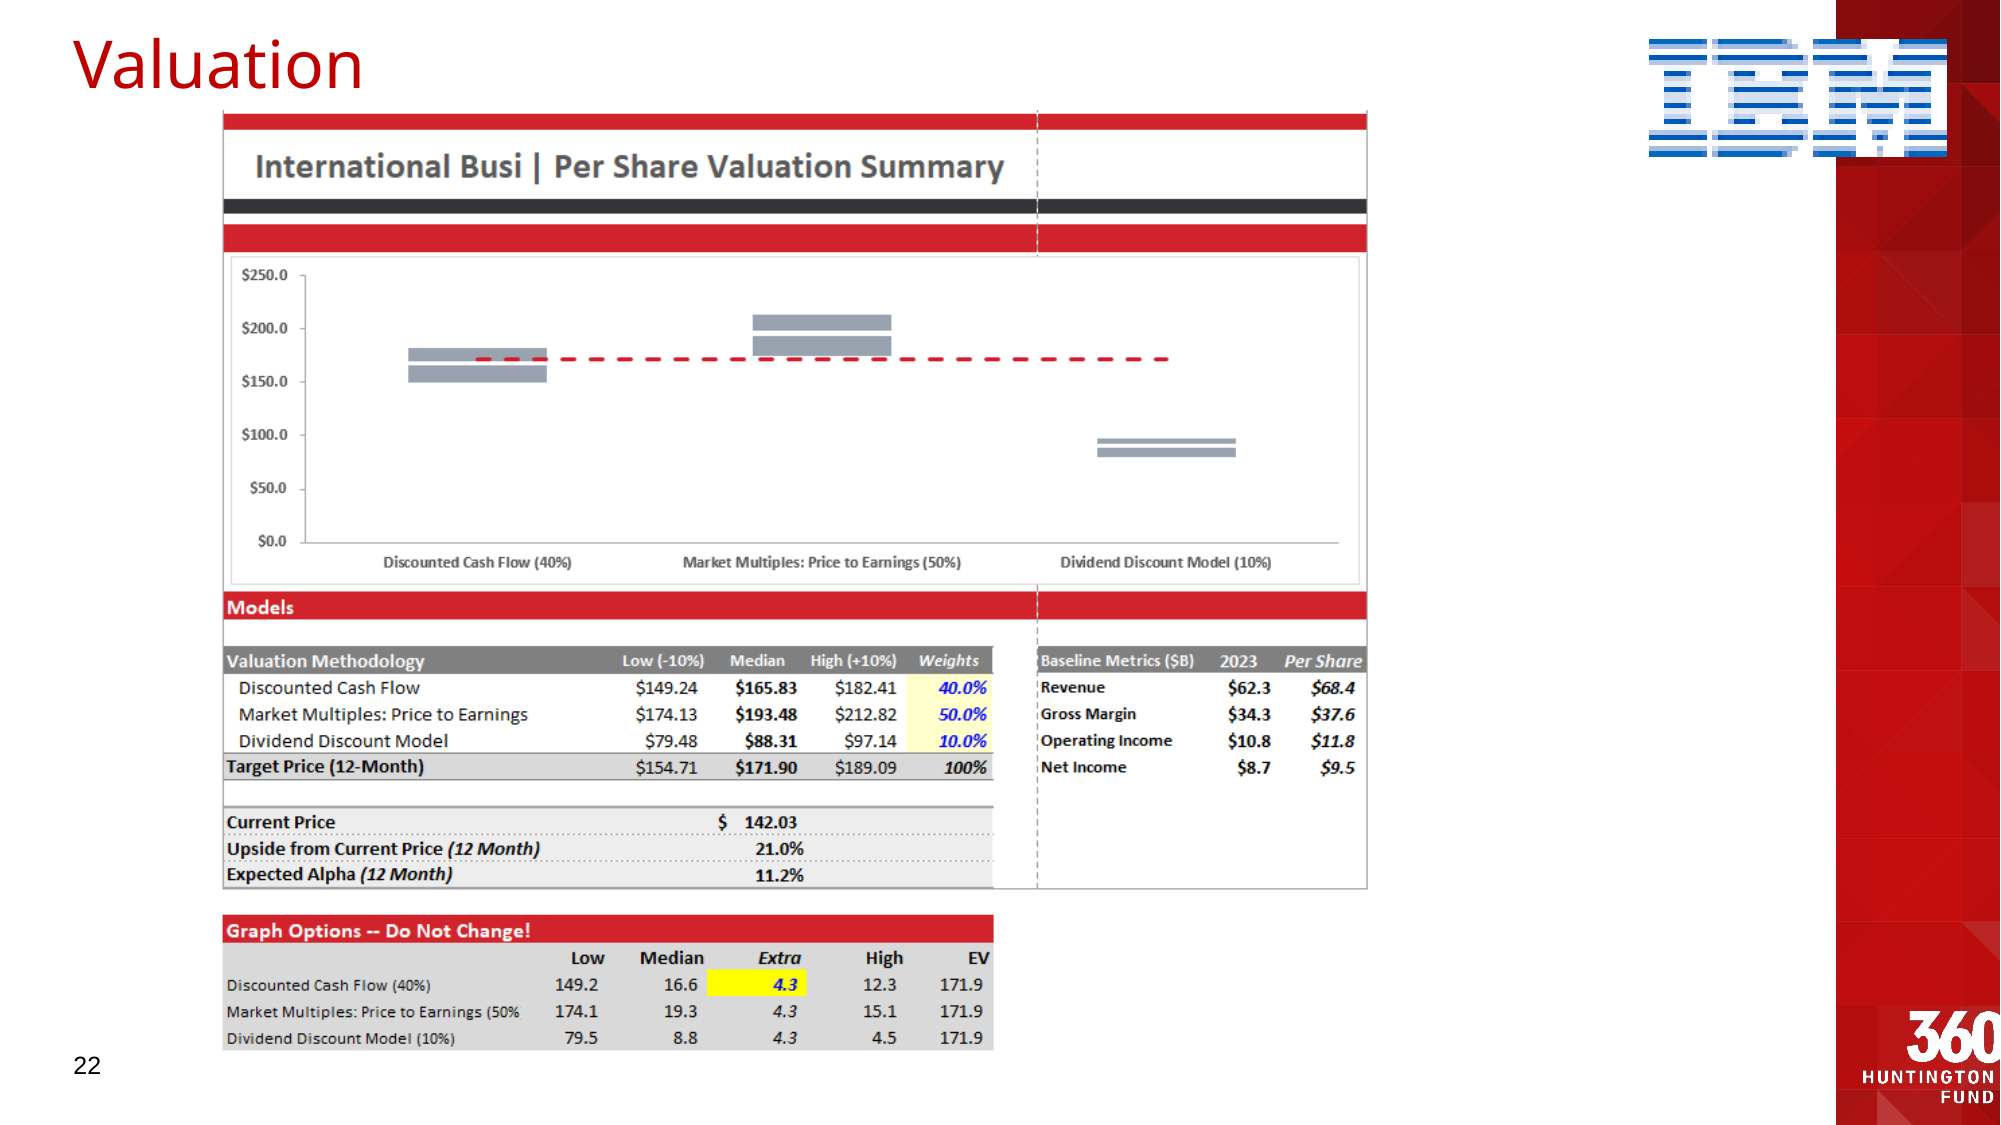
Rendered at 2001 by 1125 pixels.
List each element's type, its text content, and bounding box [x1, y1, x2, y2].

slide_number 22 [58, 1042, 509, 1103]
picture [1649, 0, 2000, 1125]
picture [216, 110, 1376, 1052]
title Valuation [58, 24, 1784, 111]
